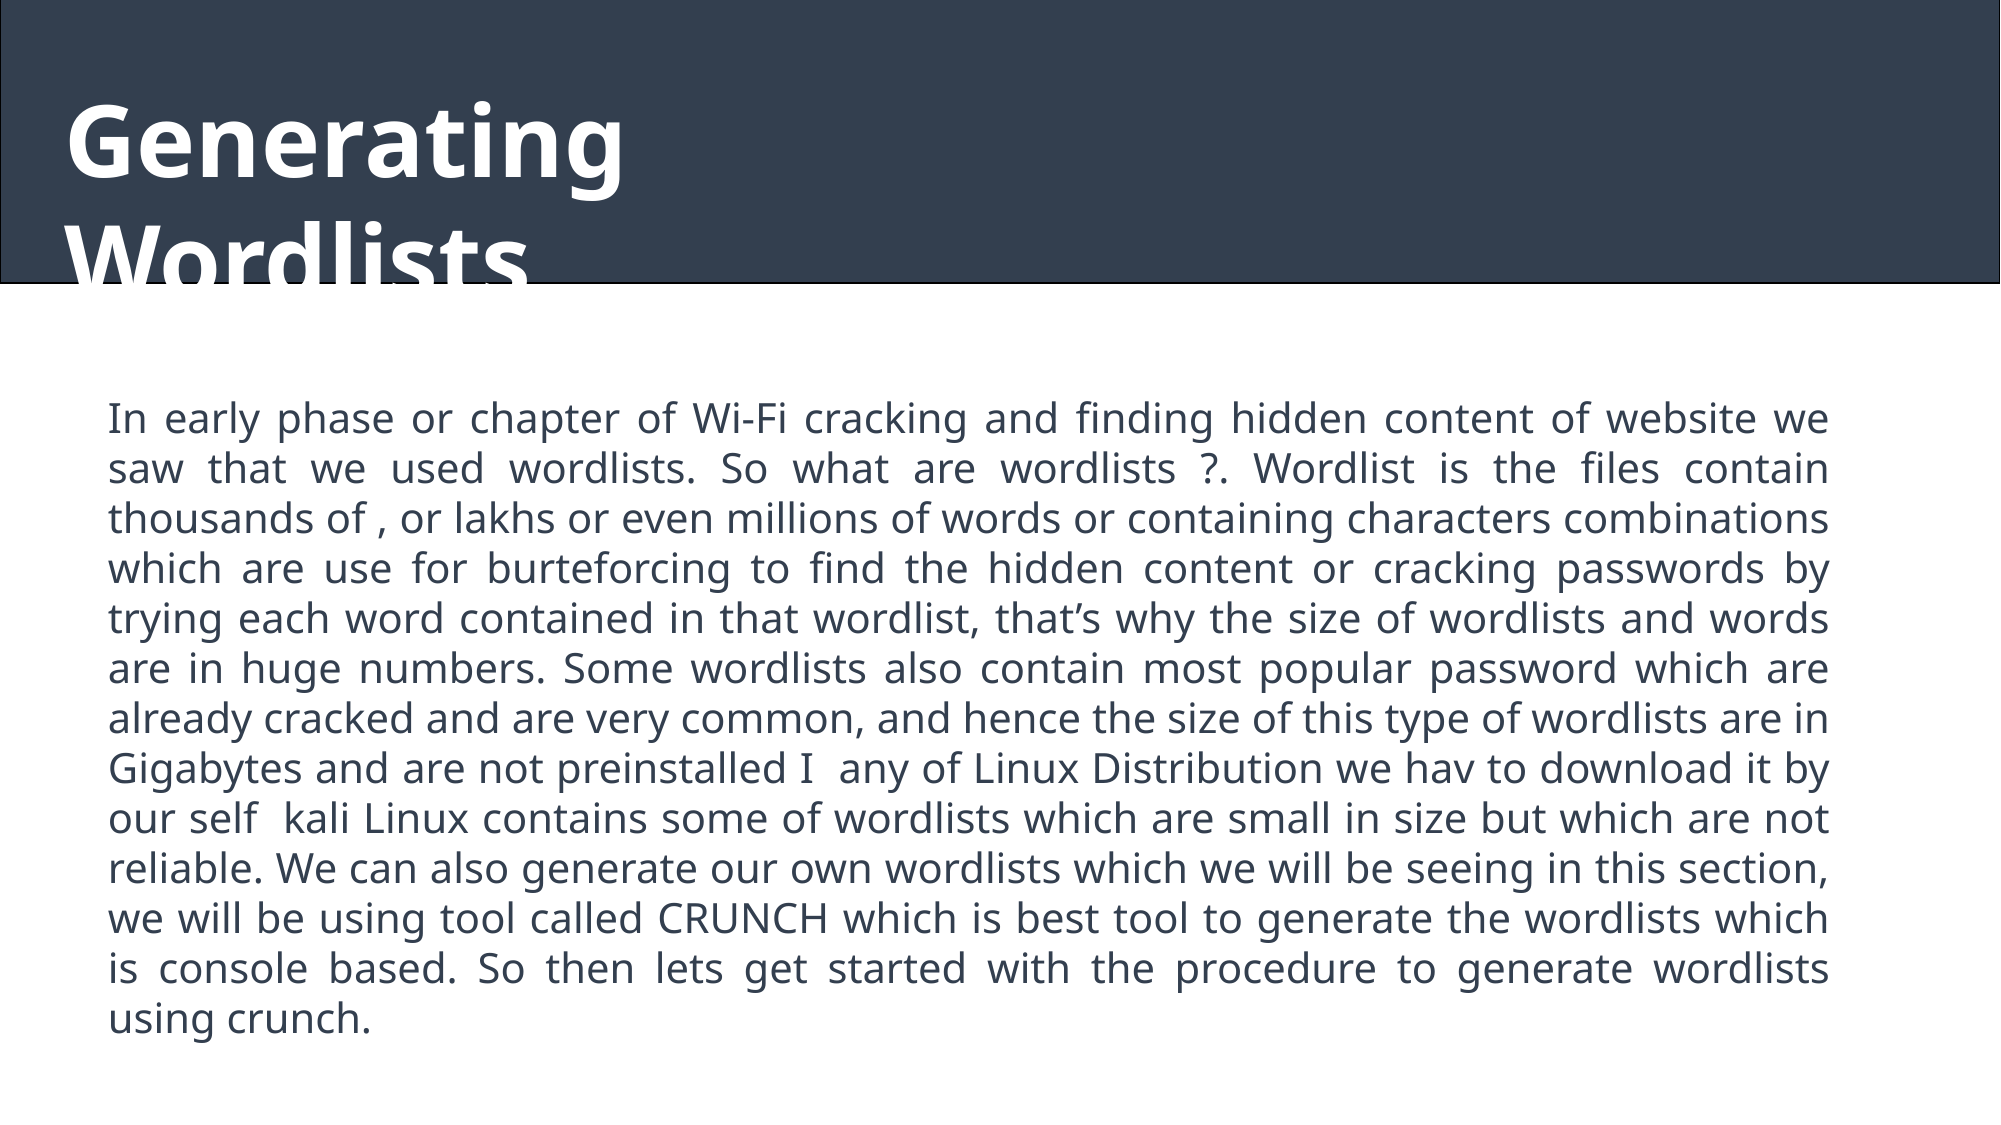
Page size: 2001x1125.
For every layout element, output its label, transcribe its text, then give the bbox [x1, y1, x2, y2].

text_box [0, 0, 2000, 284]
text_box Generating Wordlists [49, 69, 912, 325]
text_box In early phase or chapter of Wi-Fi cracking and finding hidden content of website we saw that we used wordlists. So what are wordlists ?. Wordlist is the files contain thousands of , or lakhs or even millions of words or containing characters combinations which are use for burteforcing to find the hidden content or cracking passwords by trying each word contained in that wordlist, that’s why the size of wordlists and words are in huge numbers. Some wordlists also contain most popular password which are already cracked and are very common, and hence the size of this type of wordlists are in Gigabytes and are not preinstalled I any of Linux Distribution we hav to download it by our self kali Linux contains some of wordlists which are small in size but which are not reliable. We can also generate our own wordlists which we will be seeing in this section, we will be using tool called CRUNCH which is best tool to generate the wordlists which is console based. So then lets get started with the procedure to generate wordlists using crunch. [93, 384, 1846, 1050]
